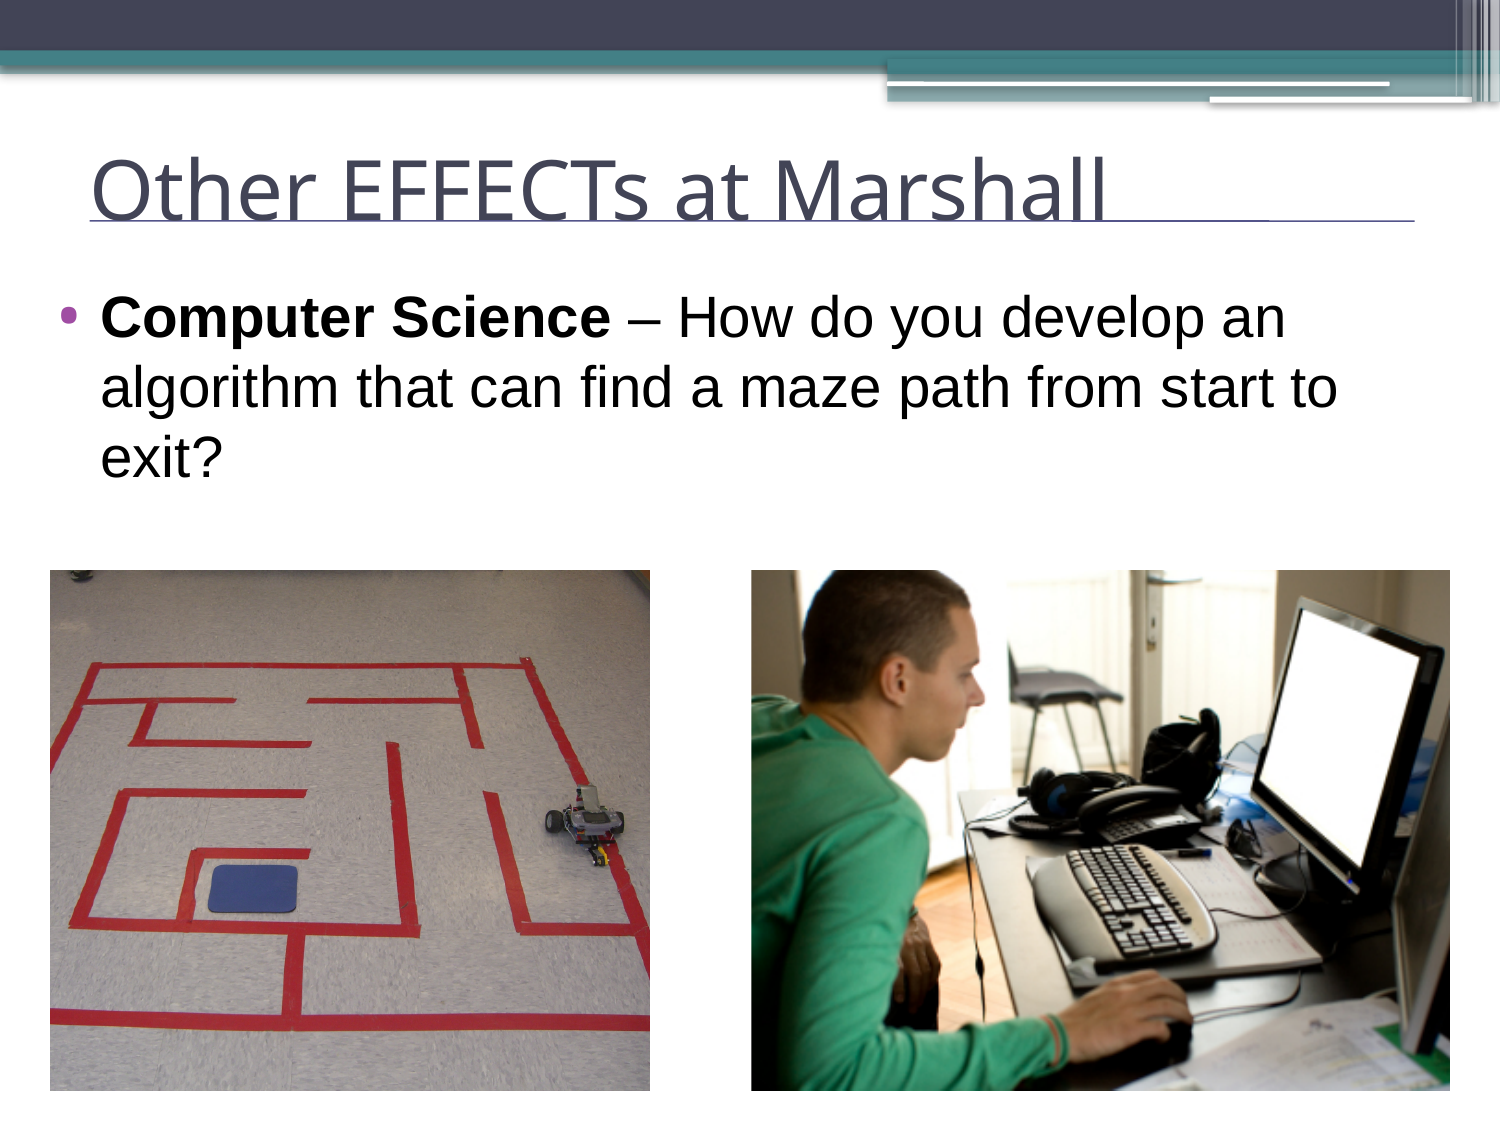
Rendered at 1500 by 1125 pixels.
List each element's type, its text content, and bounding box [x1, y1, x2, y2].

title Other EFFECTs at Marshall [75, 99, 1425, 271]
list Computer Science – How do you develop an algorithm that can find a maze path from start to exit? [25, 271, 1425, 1079]
picture [751, 570, 1451, 1091]
picture [49, 570, 651, 1091]
